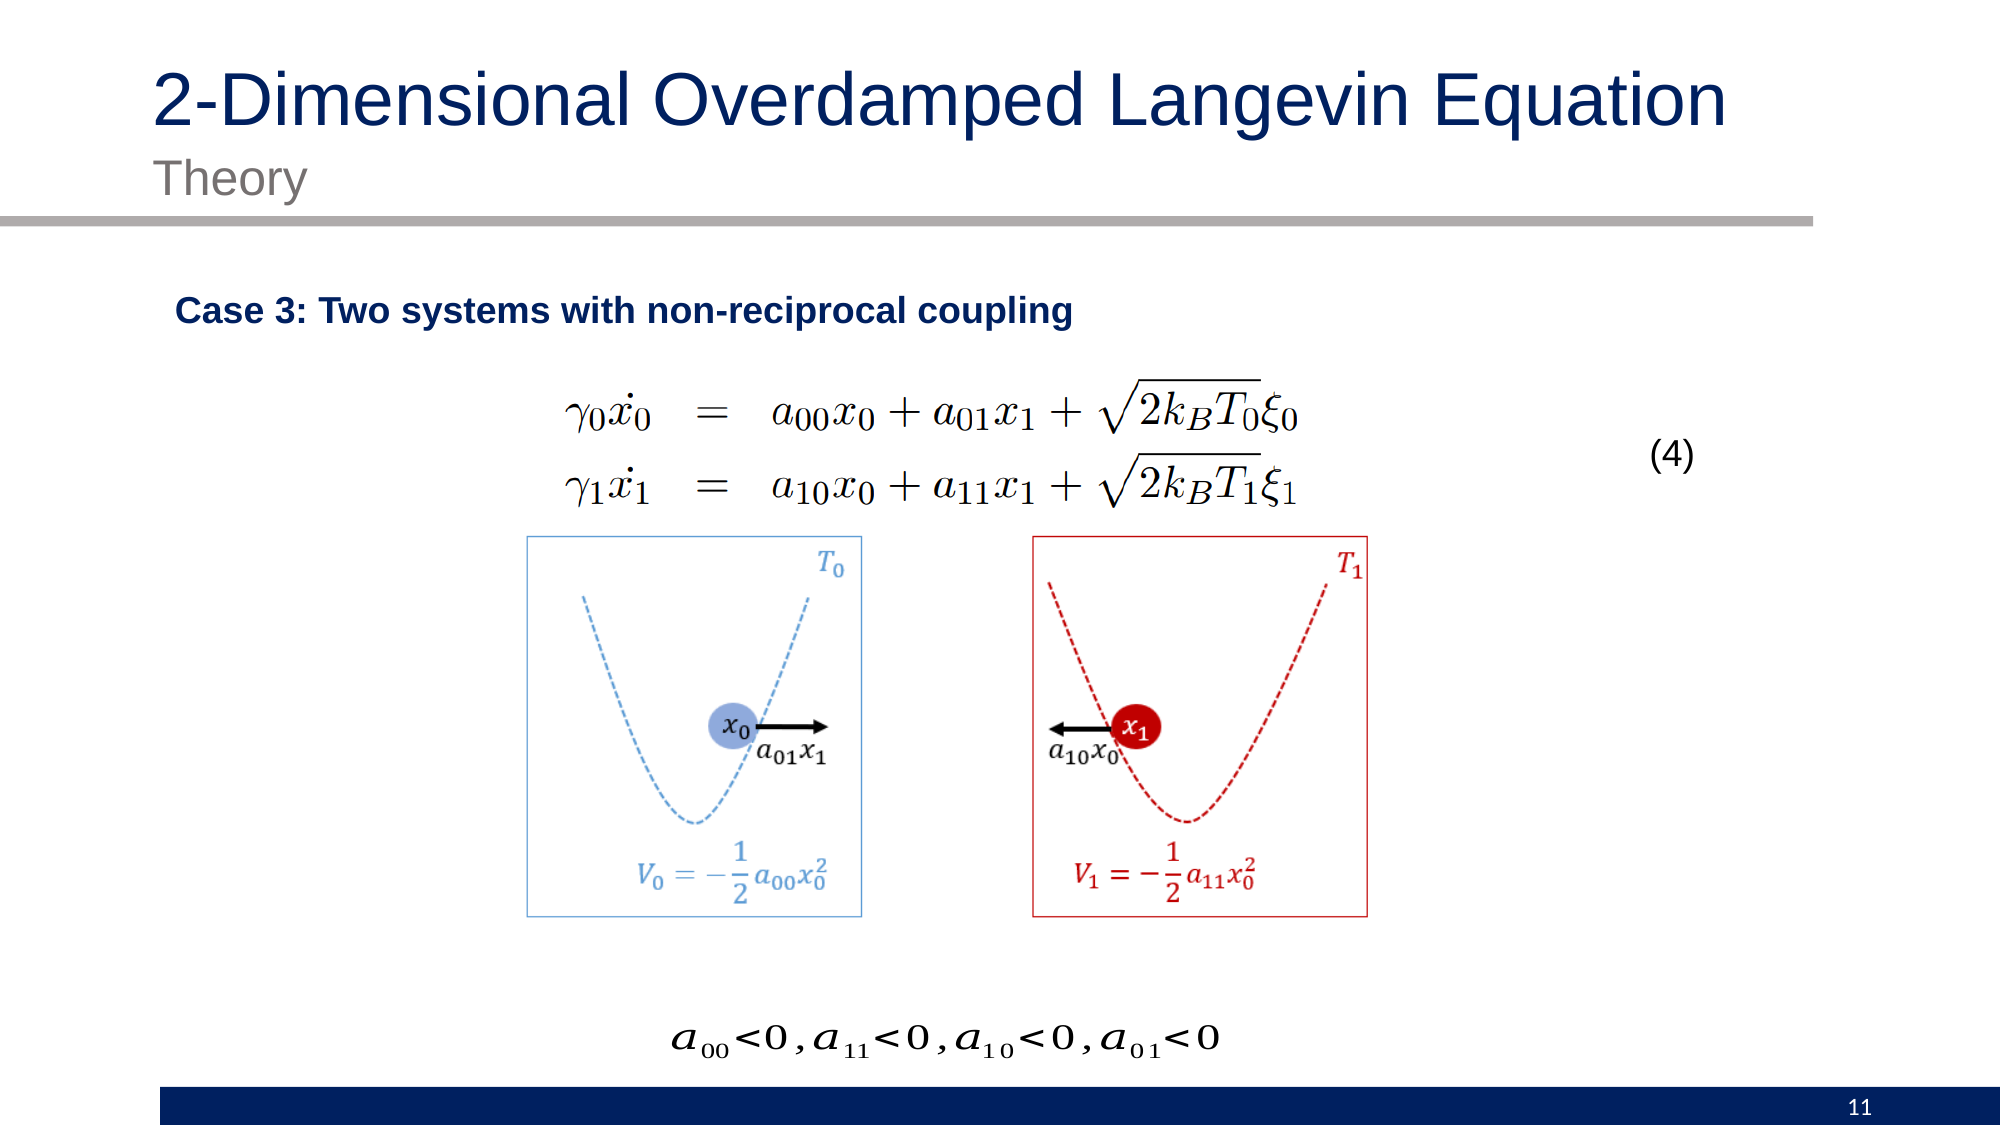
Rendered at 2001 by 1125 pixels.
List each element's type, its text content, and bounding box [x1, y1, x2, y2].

title 2-Dimensional Overdamped Langevin Equation [137, 59, 1863, 137]
slide_number 11 [1437, 1075, 1888, 1125]
text_box Theory [137, 137, 1863, 221]
text_box [159, 1086, 1437, 1125]
text_box [0, 215, 1814, 227]
text_box (4) [1634, 421, 1811, 482]
text_box [1888, 1086, 2000, 1125]
picture [518, 373, 1373, 925]
text_box Case 3: Two systems with non-reciprocal coupling [160, 278, 1606, 339]
